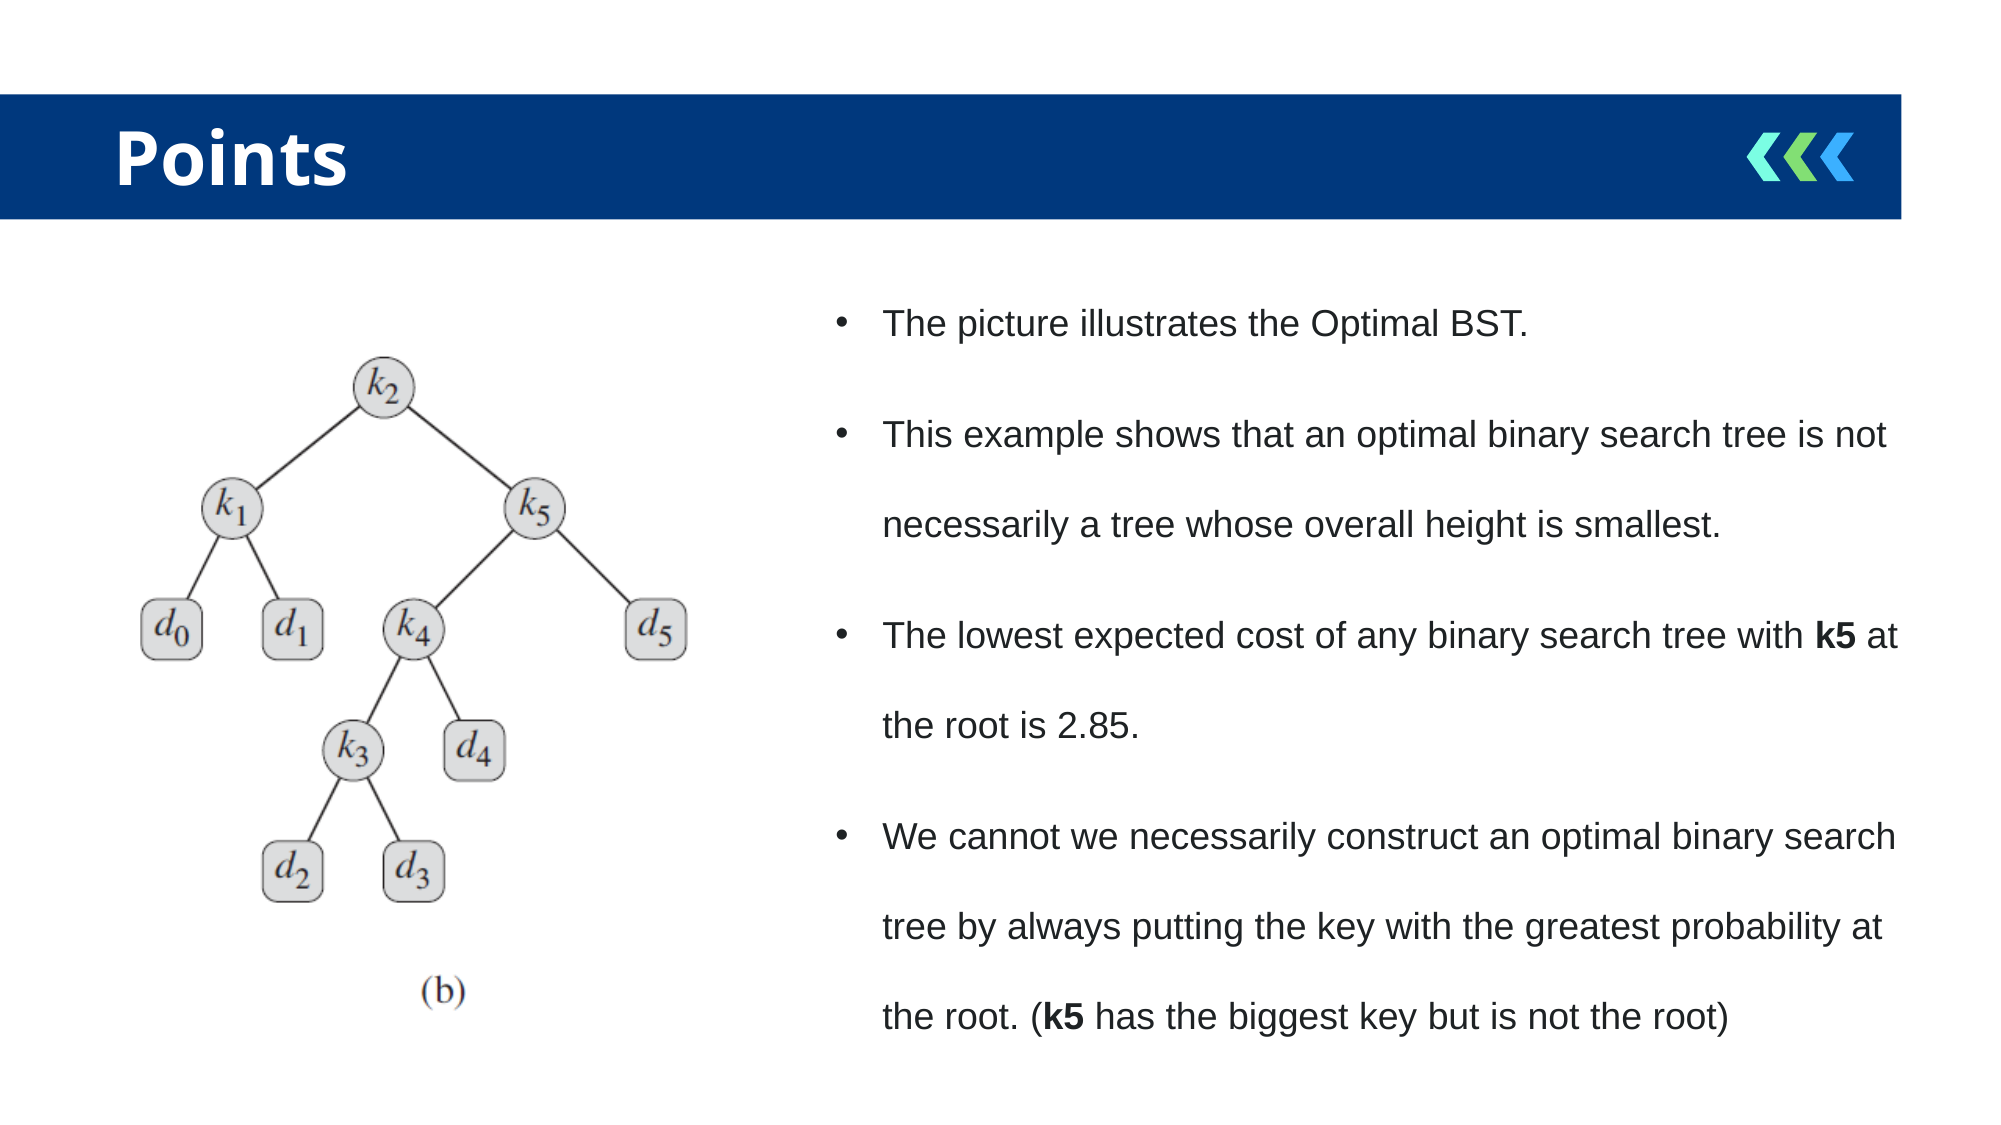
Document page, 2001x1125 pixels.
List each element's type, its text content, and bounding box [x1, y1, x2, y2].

title Points [98, 94, 1886, 234]
list The picture illustrates the Optimal BST. This example shows that an optimal binary search tree is not necessarily a tree whose overall height is smallest. The lowest expected cost of any binary search tree with k5 at the root is 2.85. We cannot we necessarily construct an optimal binary search tree by always putting the key with the greatest probability at the root. (k5 has the biggest key but is not the root) [820, 246, 1920, 1045]
picture [17, 271, 821, 1089]
